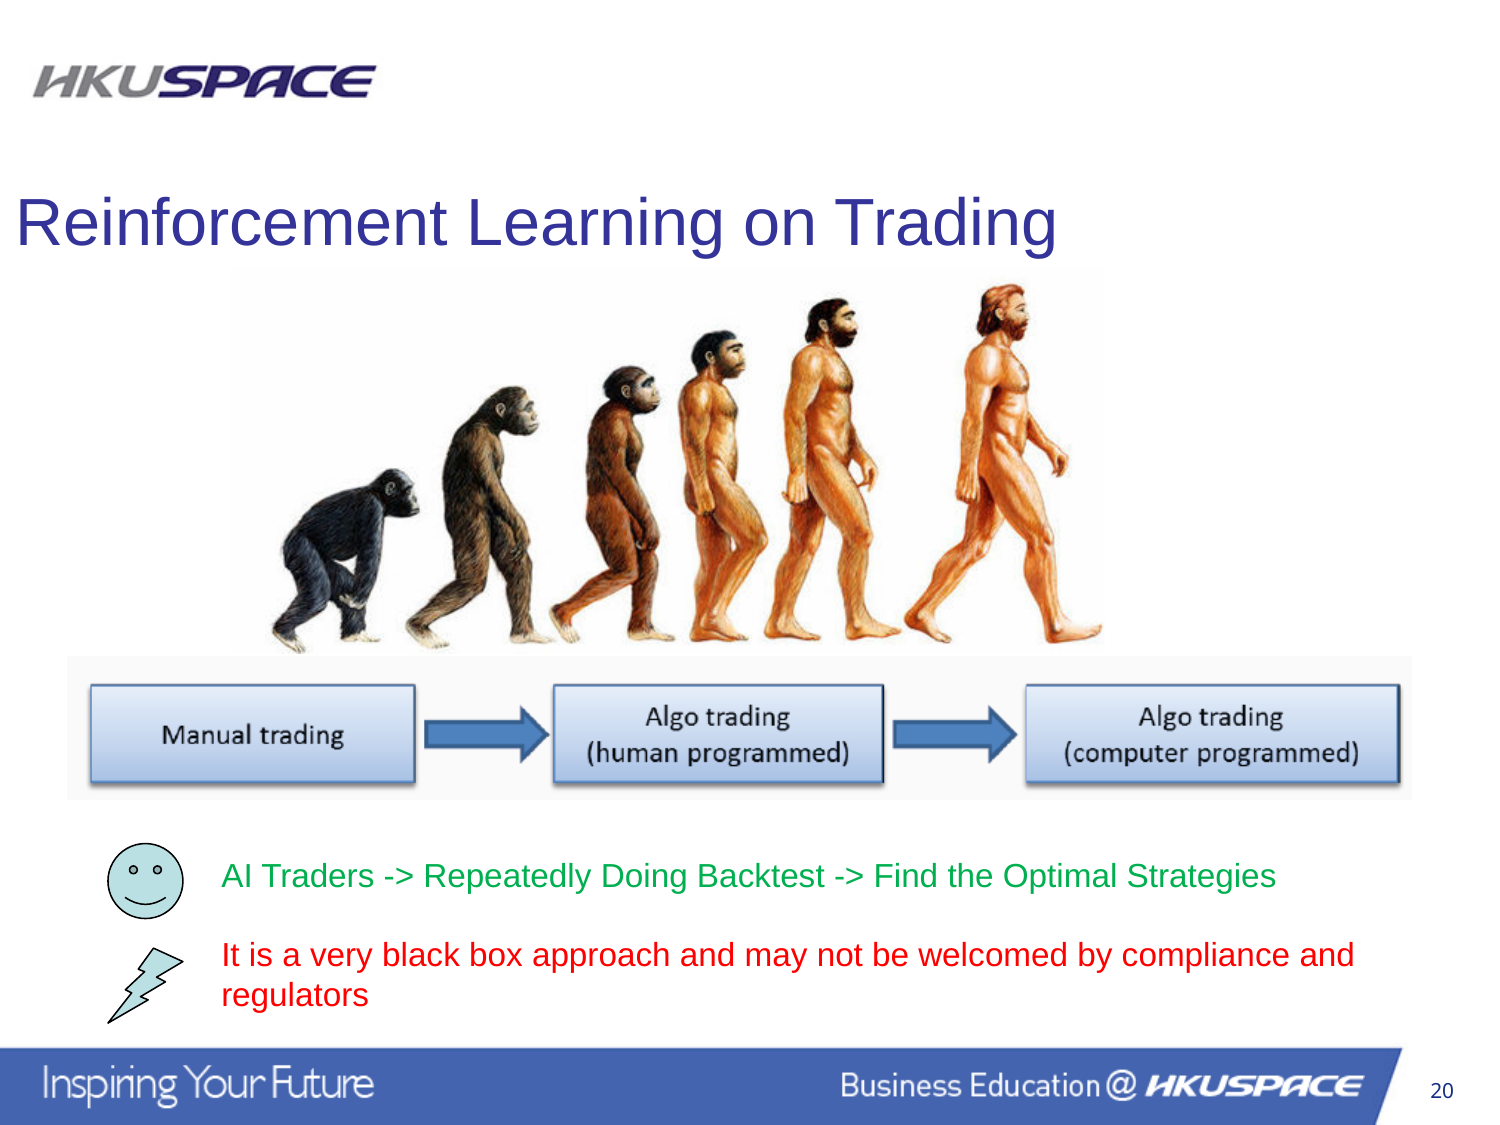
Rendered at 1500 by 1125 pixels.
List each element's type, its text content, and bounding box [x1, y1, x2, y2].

slide_number 20 [1415, 1070, 1499, 1125]
text_box AI Traders -> Repeatedly Doing Backtest -> Find the Optimal Strategies It is a very black box approach and may not be welcomed by compliance and regulators [206, 846, 1388, 1021]
picture [0, 0, 1500, 1125]
title Reinforcement Learning on Trading [0, 101, 1325, 266]
text_box [107, 843, 183, 919]
text_box [107, 948, 183, 1024]
